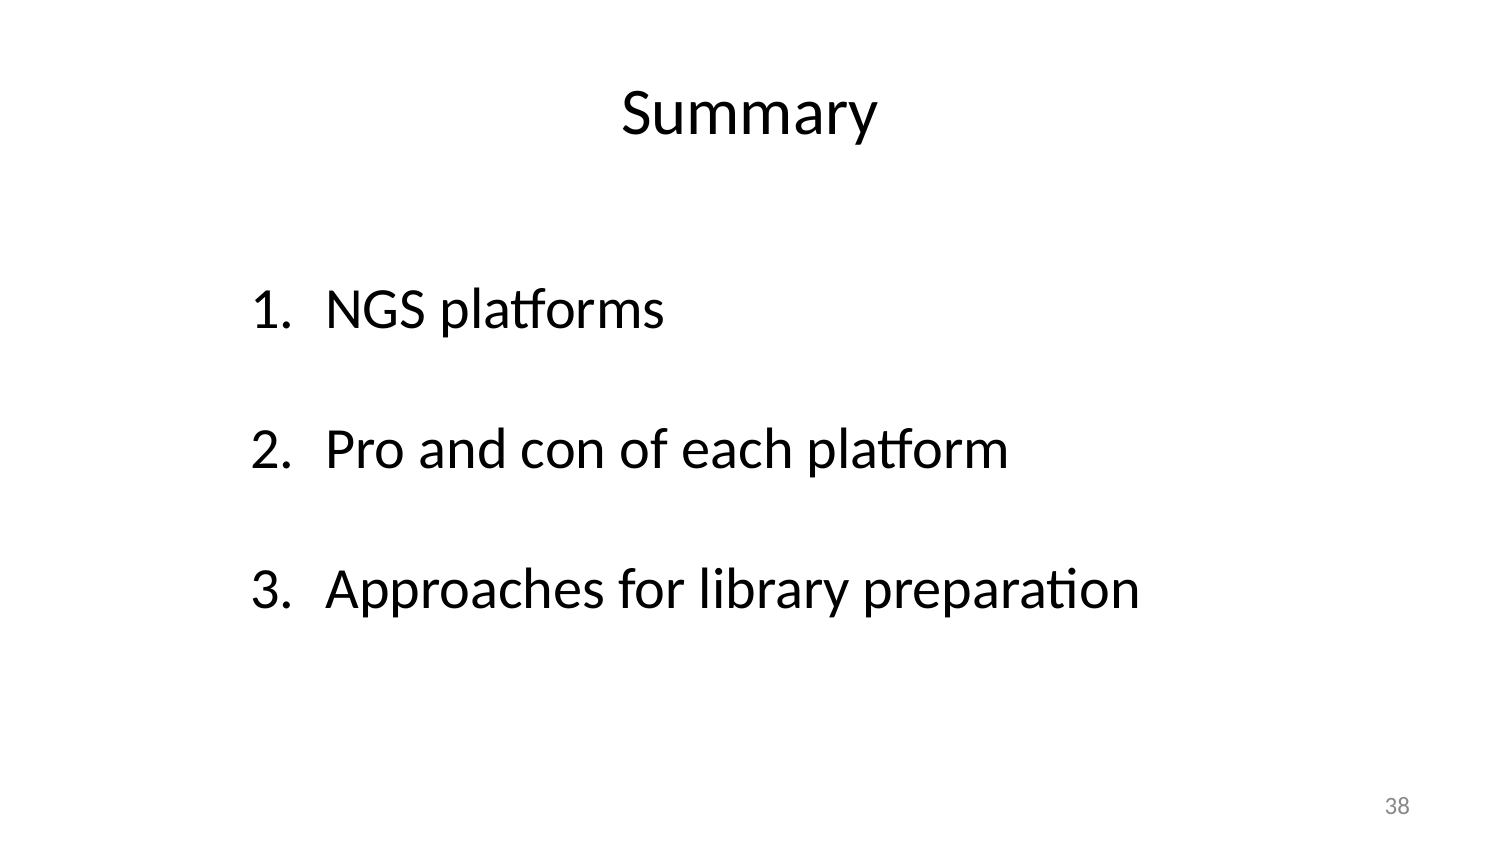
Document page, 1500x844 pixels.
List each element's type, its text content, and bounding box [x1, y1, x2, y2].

text_box NGS platforms Pro and con of each platform Approaches for library preparation [235, 192, 1156, 628]
slide_number 38 [1074, 782, 1425, 827]
title Summary [75, 51, 1425, 165]
